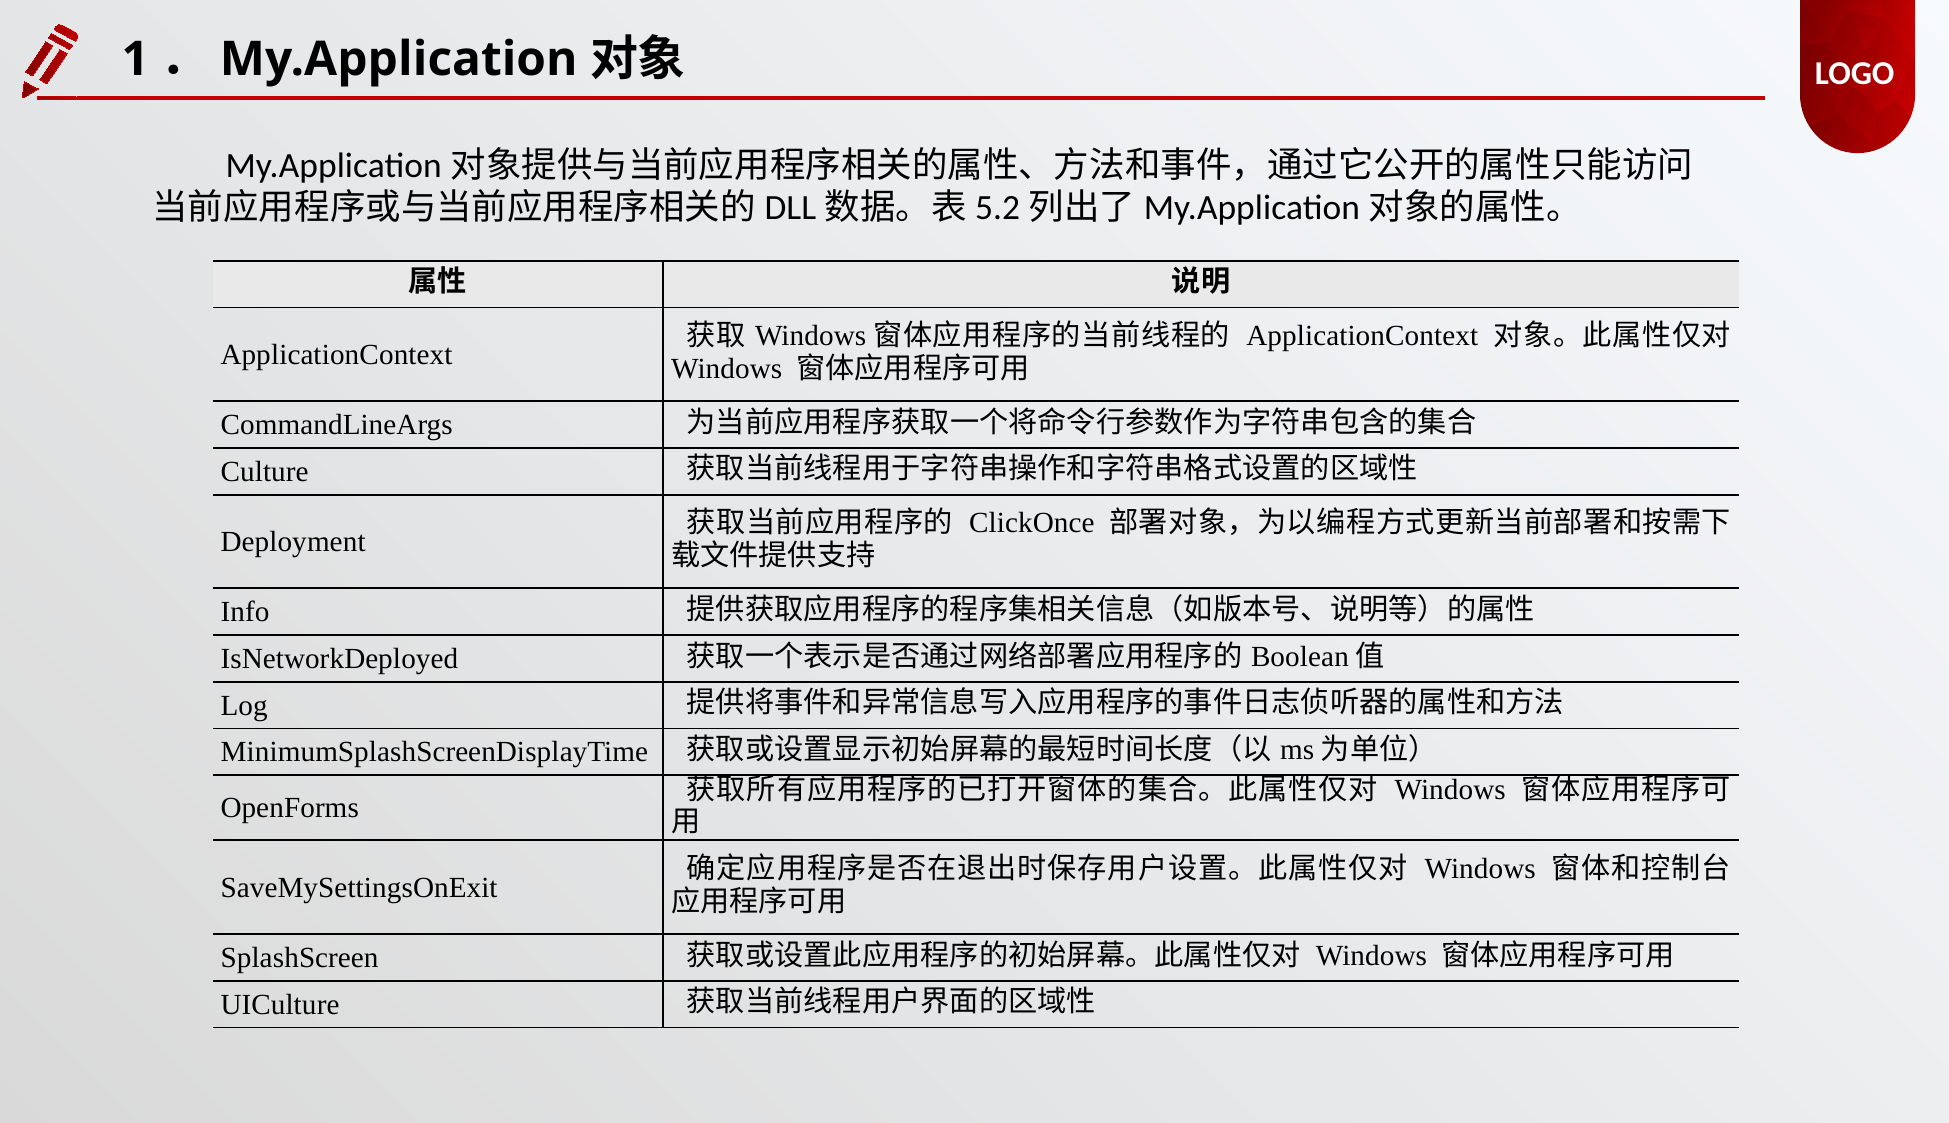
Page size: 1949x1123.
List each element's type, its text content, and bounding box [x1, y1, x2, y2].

table_cell 提供获取应用程序的程序集相关信息（如版本号、说明等）的属性 [664, 589, 1739, 634]
text_box My.Application对象提供与当前应用程序相关的属性、方法和事件，通过它公开的属性只能访问当前应用程序或与当前应用程序相关的DLL数据。表5.2列出了My.Application对象的属性。 [137, 134, 1724, 234]
picture [22, 82, 37, 97]
table_cell 获取所有应用程序的已打开窗体的集合。此属性仅对 Windows 窗体应用程序可用 [664, 776, 1739, 839]
table_cell Info [213, 589, 662, 634]
table_cell 为当前应用程序获取一个将命令行参数作为字符串包含的集合 [664, 402, 1739, 447]
table_cell OpenForms [213, 776, 662, 839]
table_cell Culture [213, 449, 662, 494]
picture [48, 33, 73, 49]
table_cell UICulture [213, 982, 662, 1027]
table_cell IsNetworkDeployed [213, 636, 662, 681]
table_cell 获取Windows窗体应用程序的当前线程的 ApplicationContext 对象。此属性仅对 Windows 窗体应用程序可用 [664, 308, 1739, 400]
table_header 说明 [664, 262, 1739, 307]
table_cell 确定应用程序是否在退出时保存用户设置。此属性仅对 Windows 窗体和控制台应用程序可用 [664, 841, 1739, 933]
table_cell Log [213, 683, 662, 728]
table_cell 获取一个表示是否通过网络部署应用程序的Boolean值 [664, 636, 1739, 681]
table_cell 获取或设置显示初始屏幕的最短时间长度（以ms为单位） [664, 729, 1739, 774]
picture [1800, 0, 1916, 154]
table_cell MinimumSplashScreenDisplayTime [213, 729, 662, 774]
picture [40, 50, 67, 83]
text_box 1．My.Application对象 [101, 17, 764, 95]
table_cell 获取或设置此应用程序的初始屏幕。此属性仅对 Windows 窗体应用程序可用 [664, 935, 1739, 980]
table_cell 获取当前线程用于字符串操作和字符串格式设置的区域性 [664, 449, 1739, 494]
picture [54, 24, 78, 41]
picture [26, 42, 52, 75]
table_cell ApplicationContext [213, 308, 662, 400]
table_cell SaveMySettingsOnExit [213, 841, 662, 933]
table_cell SplashScreen [213, 935, 662, 980]
table_cell CommandLineArgs [213, 402, 662, 447]
table_cell Deployment [213, 496, 662, 587]
table_cell 提供将事件和异常信息写入应用程序的事件日志侦听器的属性和方法 [664, 683, 1739, 728]
table_cell 获取当前线程用户界面的区域性 [664, 982, 1739, 1027]
table_cell 获取当前应用程序的 ClickOnce 部署对象，为以编程方式更新当前部署和按需下载文件提供支持 [664, 496, 1739, 587]
table_header 属性 [213, 262, 662, 307]
